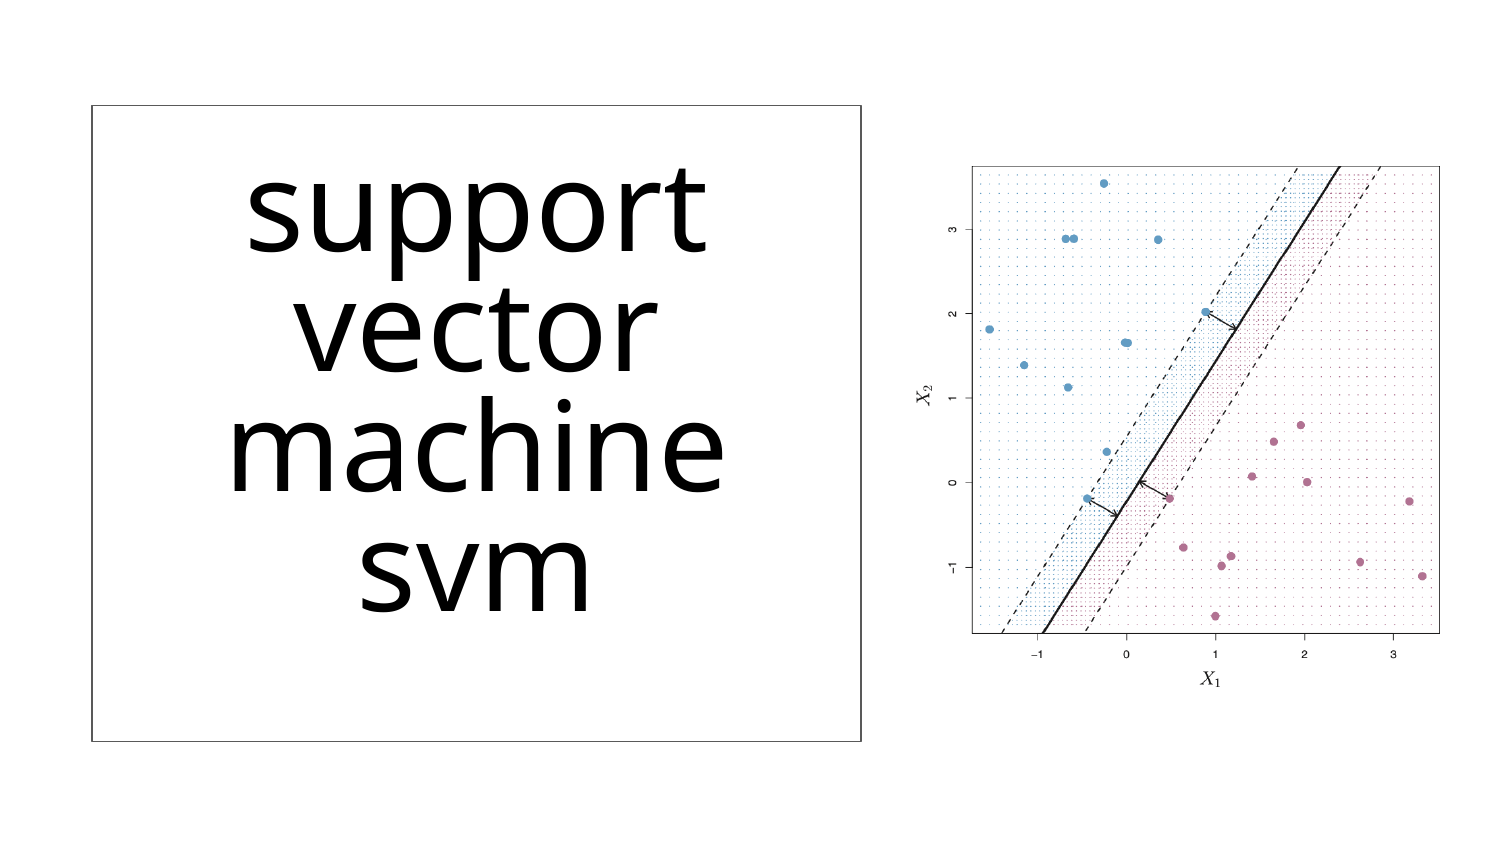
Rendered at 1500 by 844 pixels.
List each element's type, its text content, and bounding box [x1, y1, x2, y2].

picture [884, 157, 1474, 702]
text_box support vector machine svm [92, 105, 862, 742]
